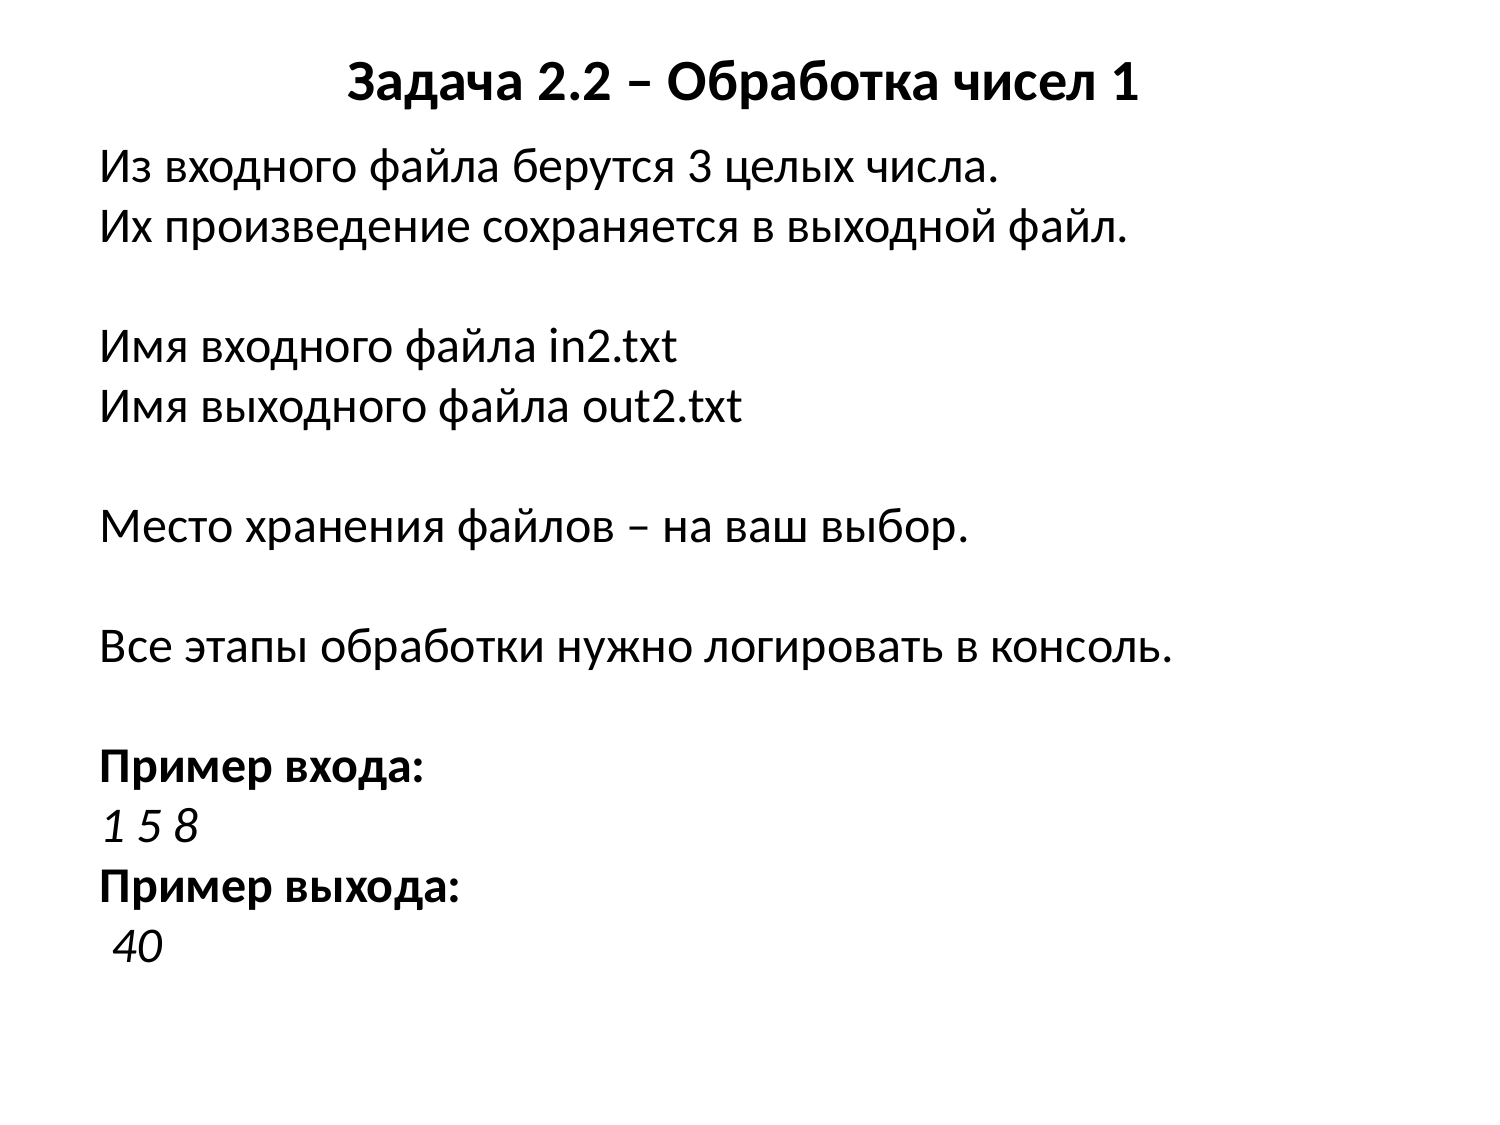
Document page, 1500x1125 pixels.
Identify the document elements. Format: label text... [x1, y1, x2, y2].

title Задача 2.2 – Обработка чисел 1 [29, 19, 1459, 135]
text_box Из входного файла берутся 3 целых числа. Их произведение сохраняется в выходной файл. Имя входного файла in2.txt Имя выходного файла out2.txt Место хранения файлов – на ваш выбор. Все этапы обработки нужно логировать в консоль. Пример входа: 1 5 8 Пример выхода: 40 [85, 125, 1432, 981]
